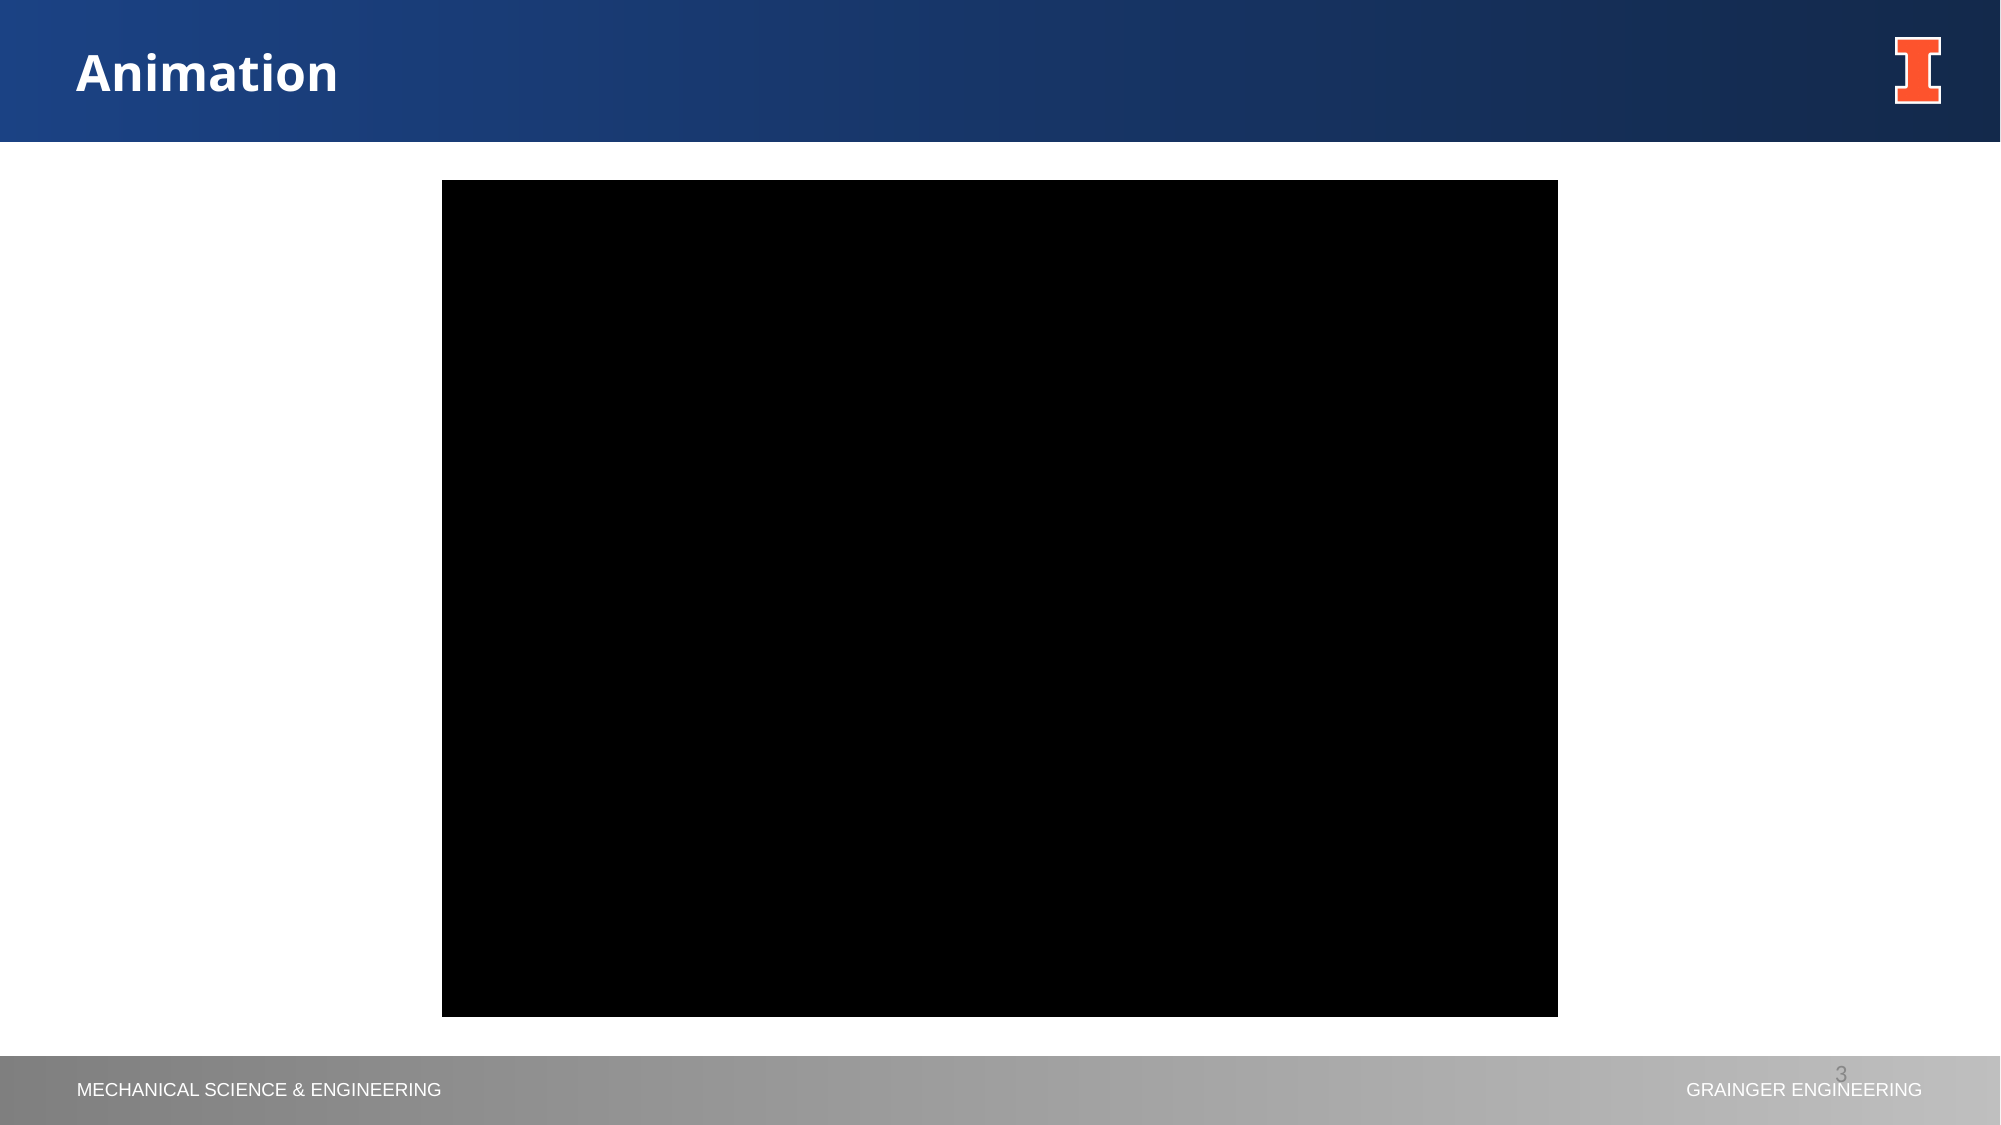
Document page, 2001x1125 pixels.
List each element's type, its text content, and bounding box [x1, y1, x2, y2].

picture [1895, 37, 1942, 104]
picture [442, 180, 1558, 1017]
text_box [0, 1056, 2000, 1125]
slide_number ‹#› [1412, 1042, 1863, 1103]
text_box MECHANICAL SCIENCE & ENGINEERING [61, 1070, 1373, 1108]
text_box Animation [61, 33, 1852, 109]
text_box [0, 0, 2000, 142]
text_box GRAINGER ENGINEERING [1531, 1070, 1938, 1108]
